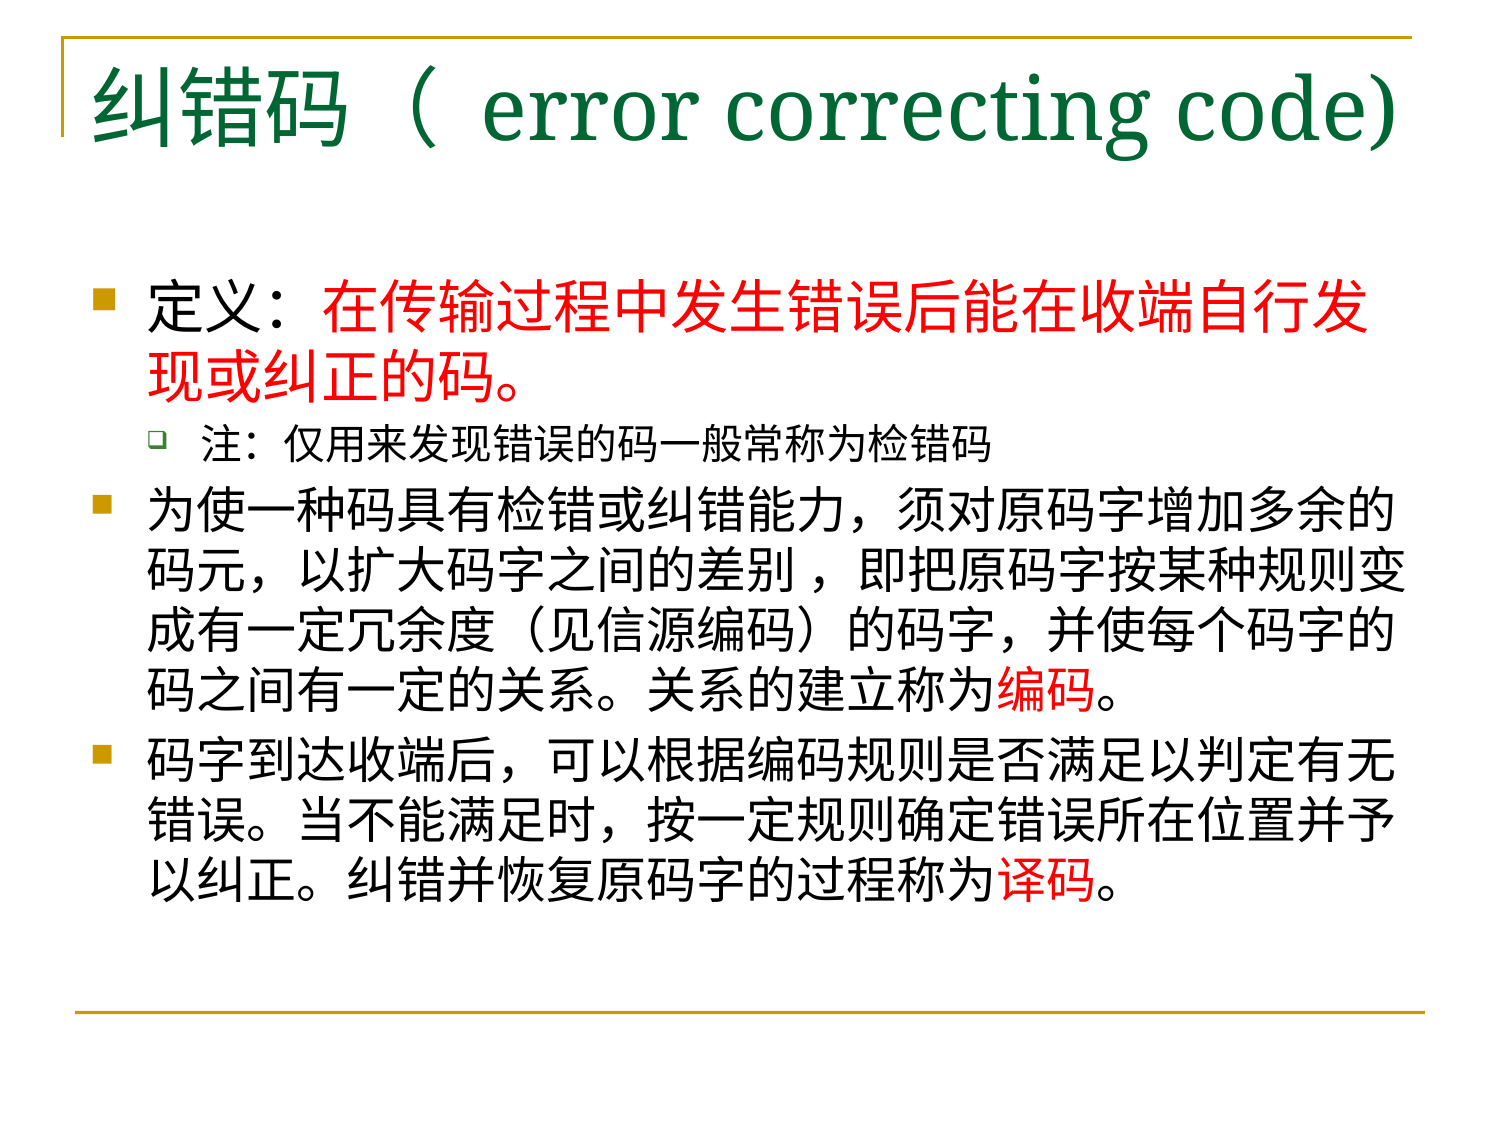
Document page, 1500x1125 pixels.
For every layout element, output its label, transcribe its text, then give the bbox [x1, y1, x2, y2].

list 定义：在传输过程中发生错误后能在收端自行发现或纠正的码。 注：仅用来发现错误的码一般常称为检错码 为使一种码具有检错或纠错能力，须对原码字增加多余的码元，以扩大码字之间的差别 ，即把原码字按某种规则变成有一定冗余度（见信源编码）的码字，并使每个码字的码之间有一定的关系。关系的建立称为编码。 码字到达收端后，可以根据编码规则是否满足以判定有无错误。当不能满足时，按一定规则确定错误所在位置并予以纠正。纠错并恢复原码字的过程称为译码。 [75, 262, 1425, 1006]
title 纠错码（ error correcting code) [75, 45, 1425, 233]
